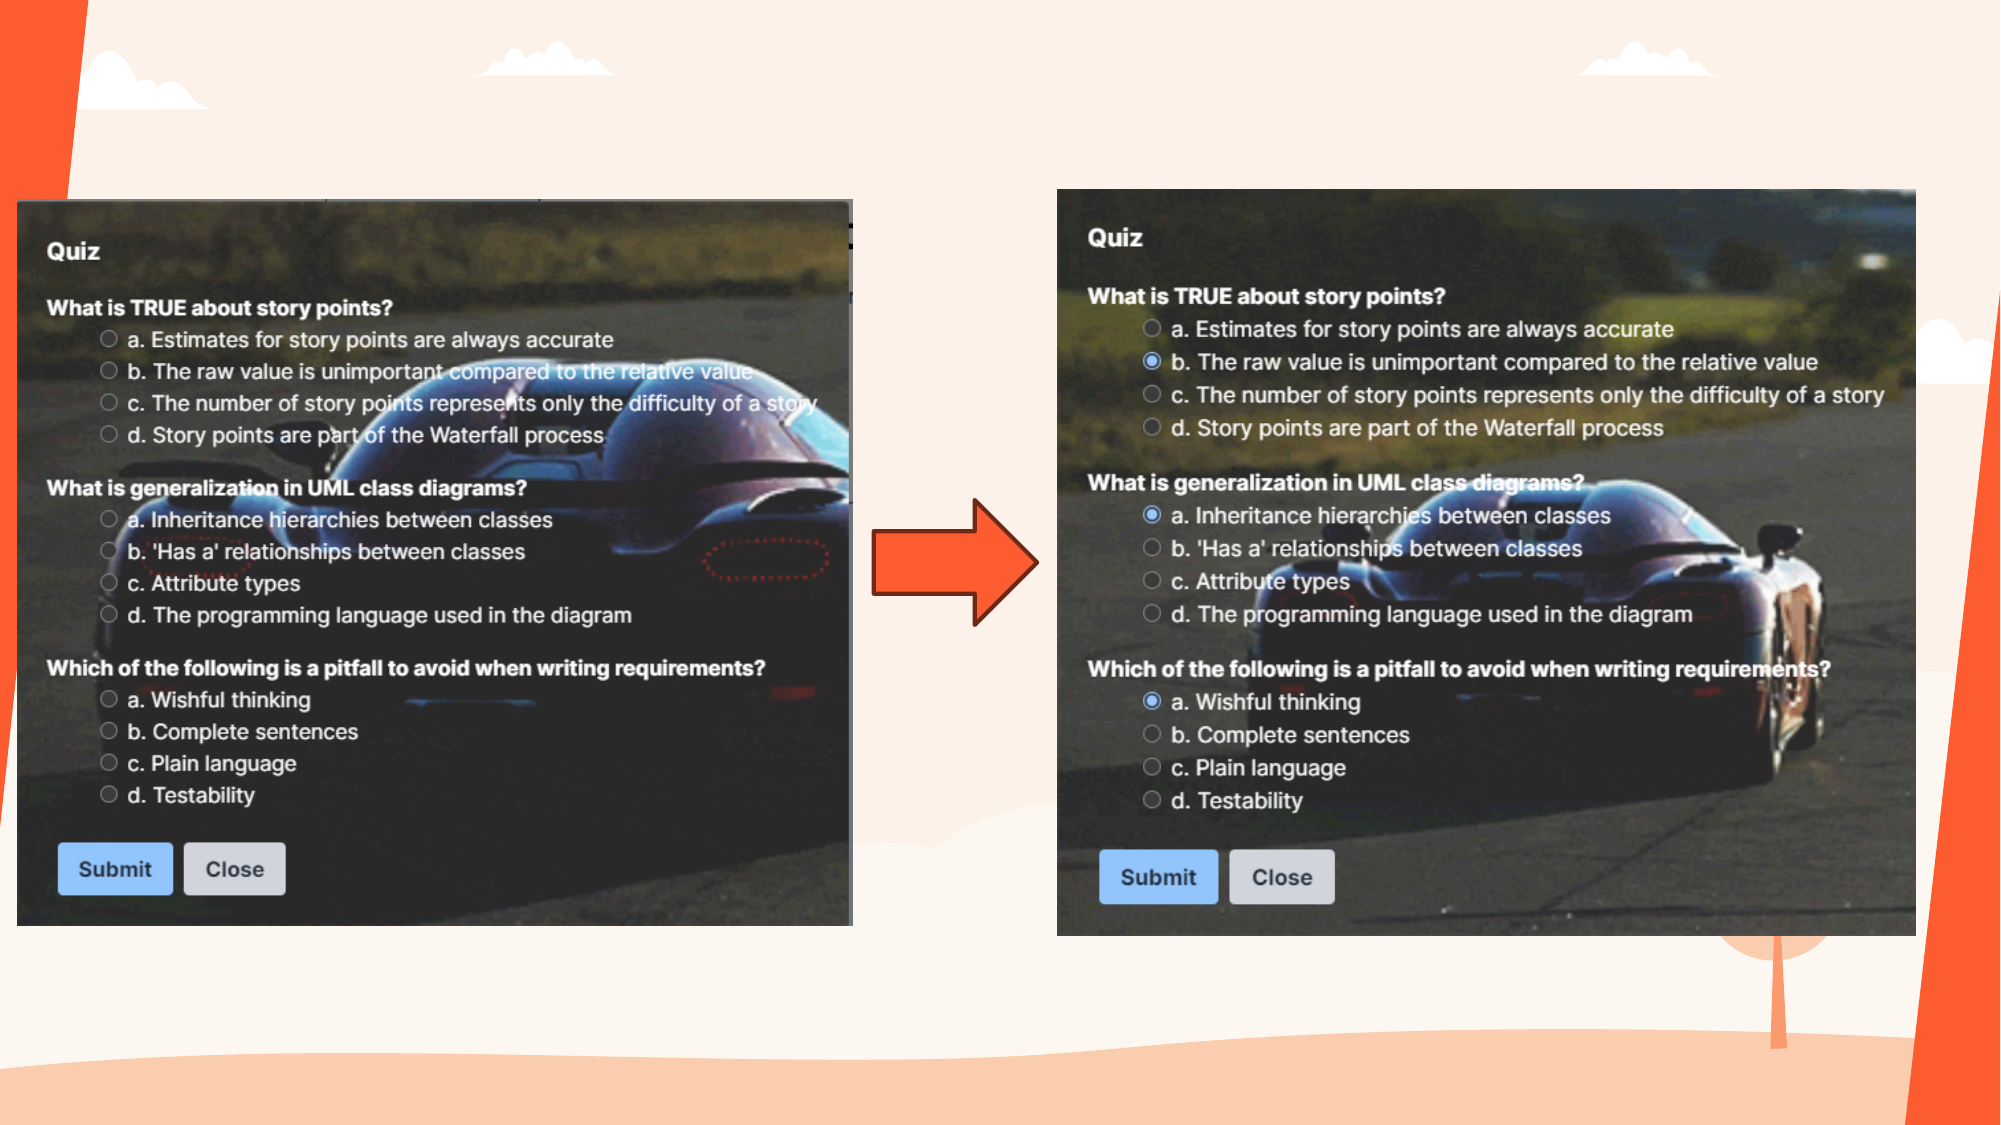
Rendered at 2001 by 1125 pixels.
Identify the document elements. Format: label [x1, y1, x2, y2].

picture [1057, 189, 1916, 936]
text_box [871, 498, 1040, 627]
picture [17, 198, 854, 927]
